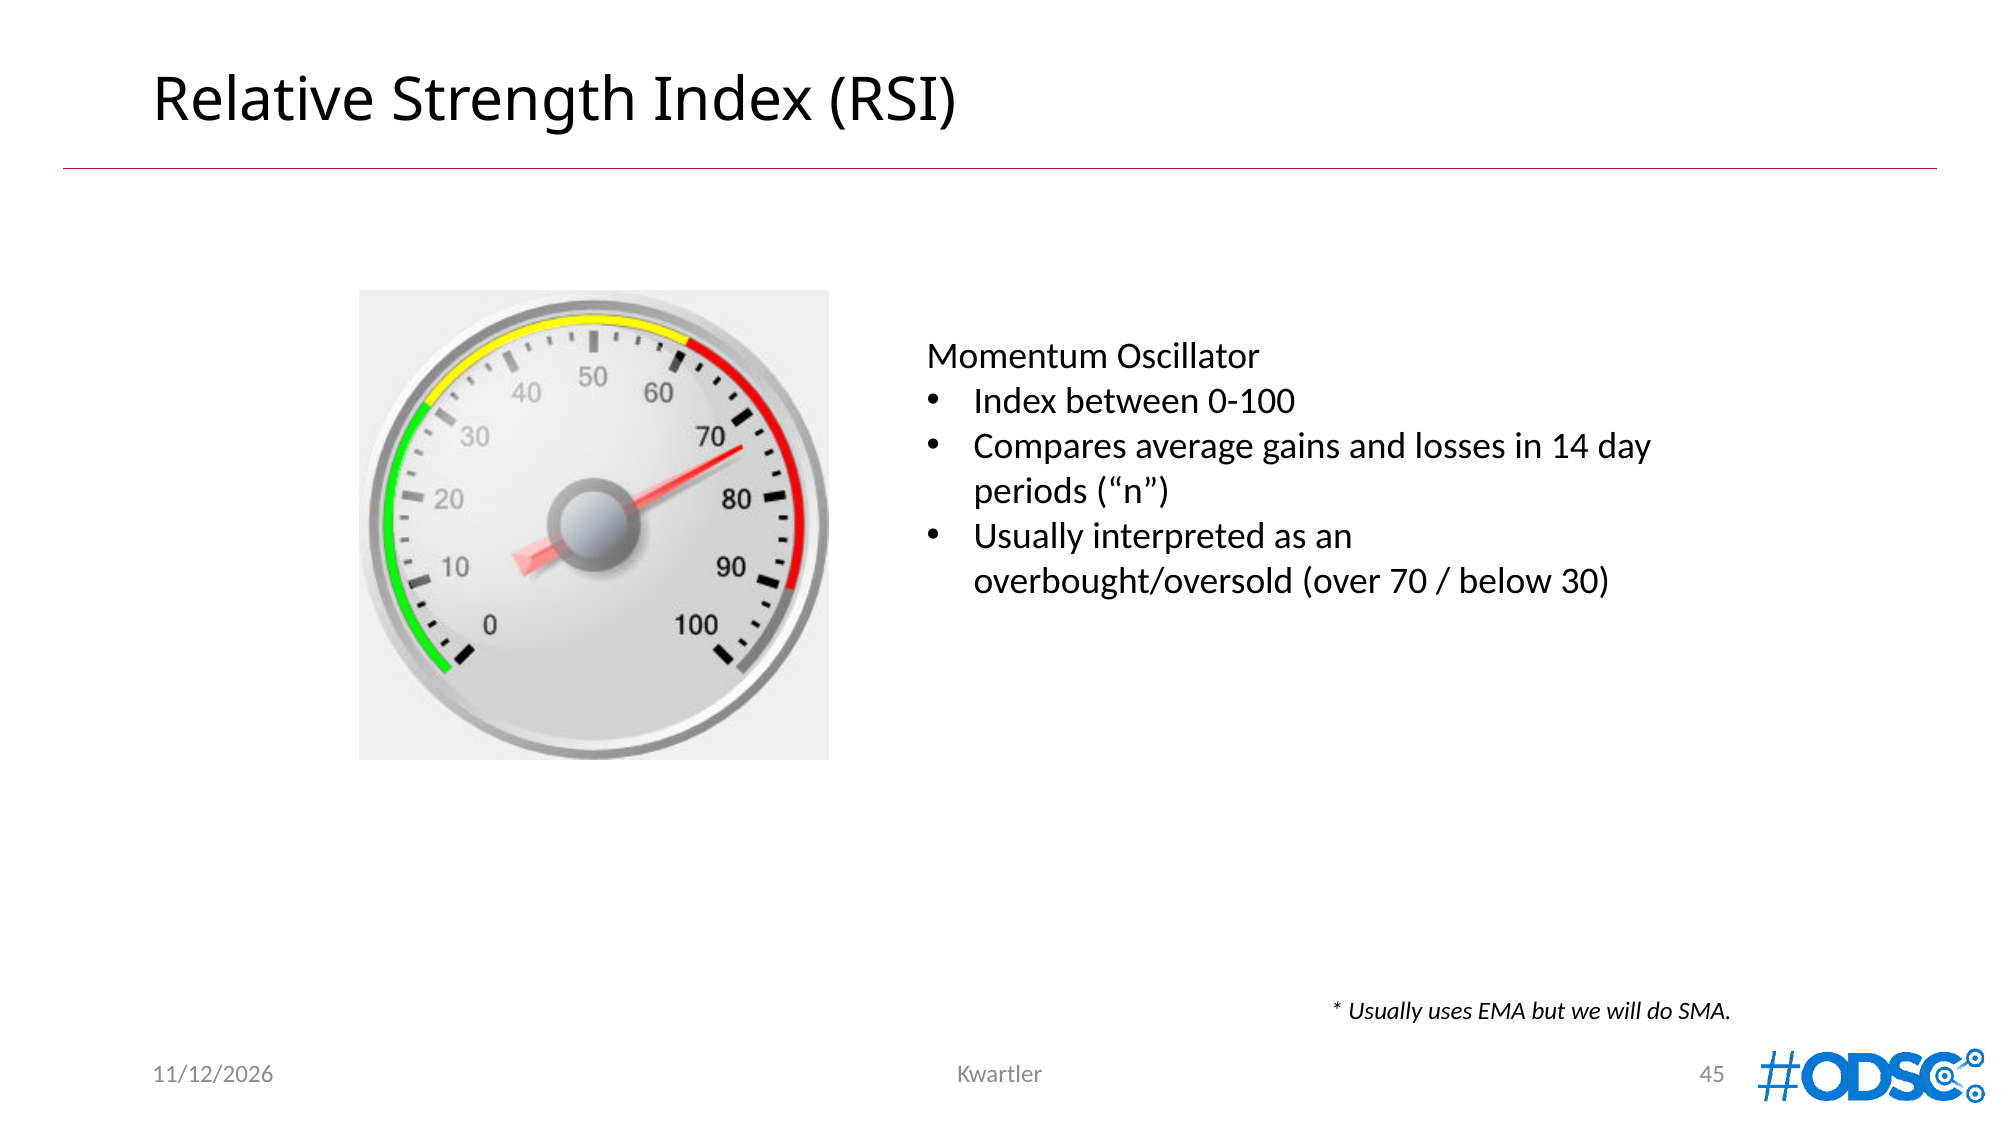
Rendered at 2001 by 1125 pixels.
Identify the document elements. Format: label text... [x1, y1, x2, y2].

text_box 45 [1412, 1042, 1741, 1103]
footer Kwartler [662, 1042, 1338, 1103]
picture [1740, 1038, 1994, 1116]
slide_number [137, 1042, 588, 1103]
picture [359, 290, 829, 760]
text_box Momentum Oscillator Index between 0-100 Compares average gains and losses in 14 day periods (“n”) Usually interpreted as an overbought/oversold (over 70 / below 30) [911, 323, 1676, 609]
text_box * Usually uses EMA but we will do SMA. [1315, 987, 1748, 1032]
title Relative Strength Index (RSI) [137, 59, 1863, 142]
